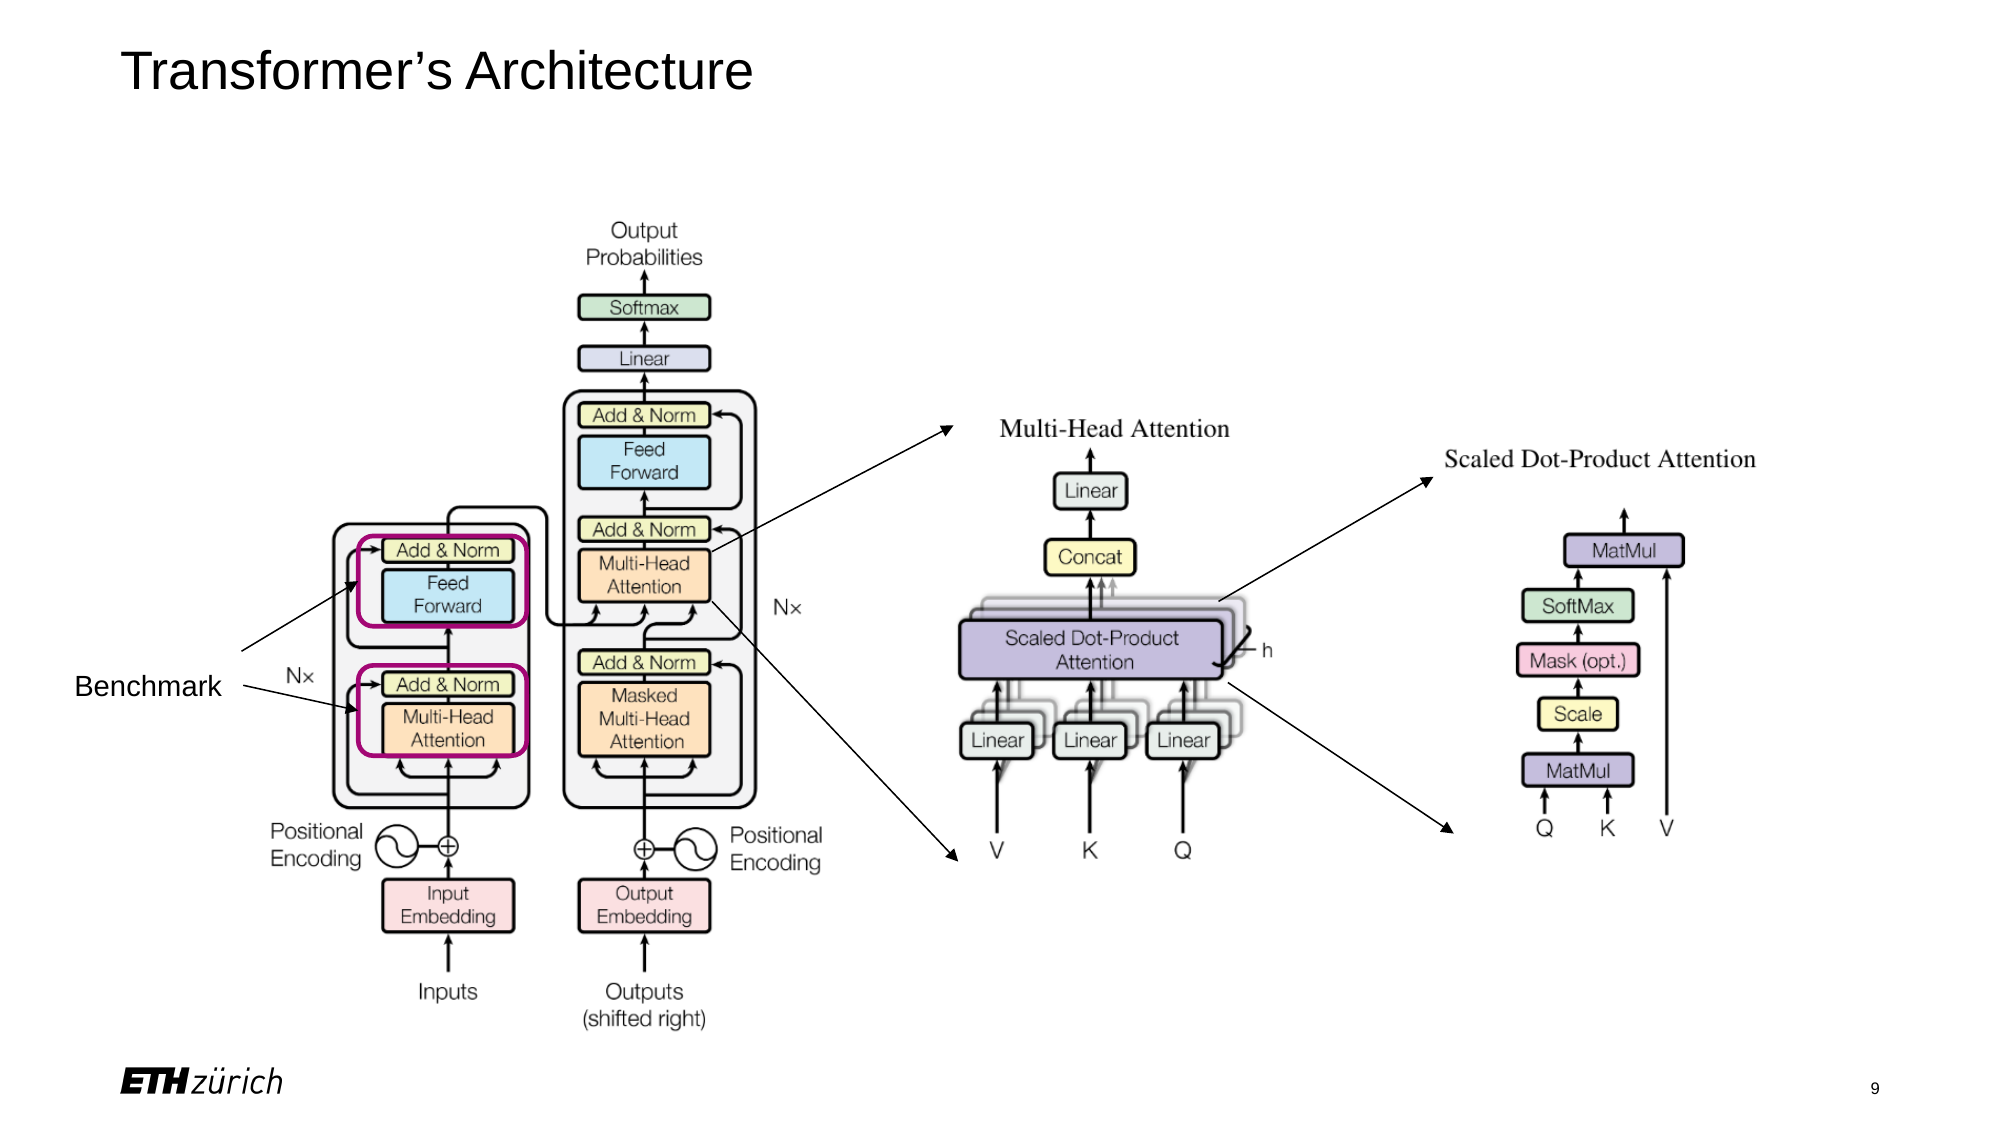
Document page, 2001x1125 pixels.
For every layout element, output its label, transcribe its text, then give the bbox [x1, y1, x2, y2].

text_box Benchmark [59, 652, 232, 718]
slide_number ‹#› [1827, 1069, 1880, 1106]
picture [237, 202, 847, 1047]
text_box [241, 580, 359, 652]
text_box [711, 425, 954, 552]
picture [120, 1067, 282, 1094]
title Transformer’s Architecture [120, 42, 1880, 191]
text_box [711, 601, 959, 862]
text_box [242, 685, 359, 711]
picture [1426, 430, 1763, 857]
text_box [1218, 476, 1434, 602]
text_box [1227, 682, 1454, 834]
picture [948, 396, 1284, 891]
